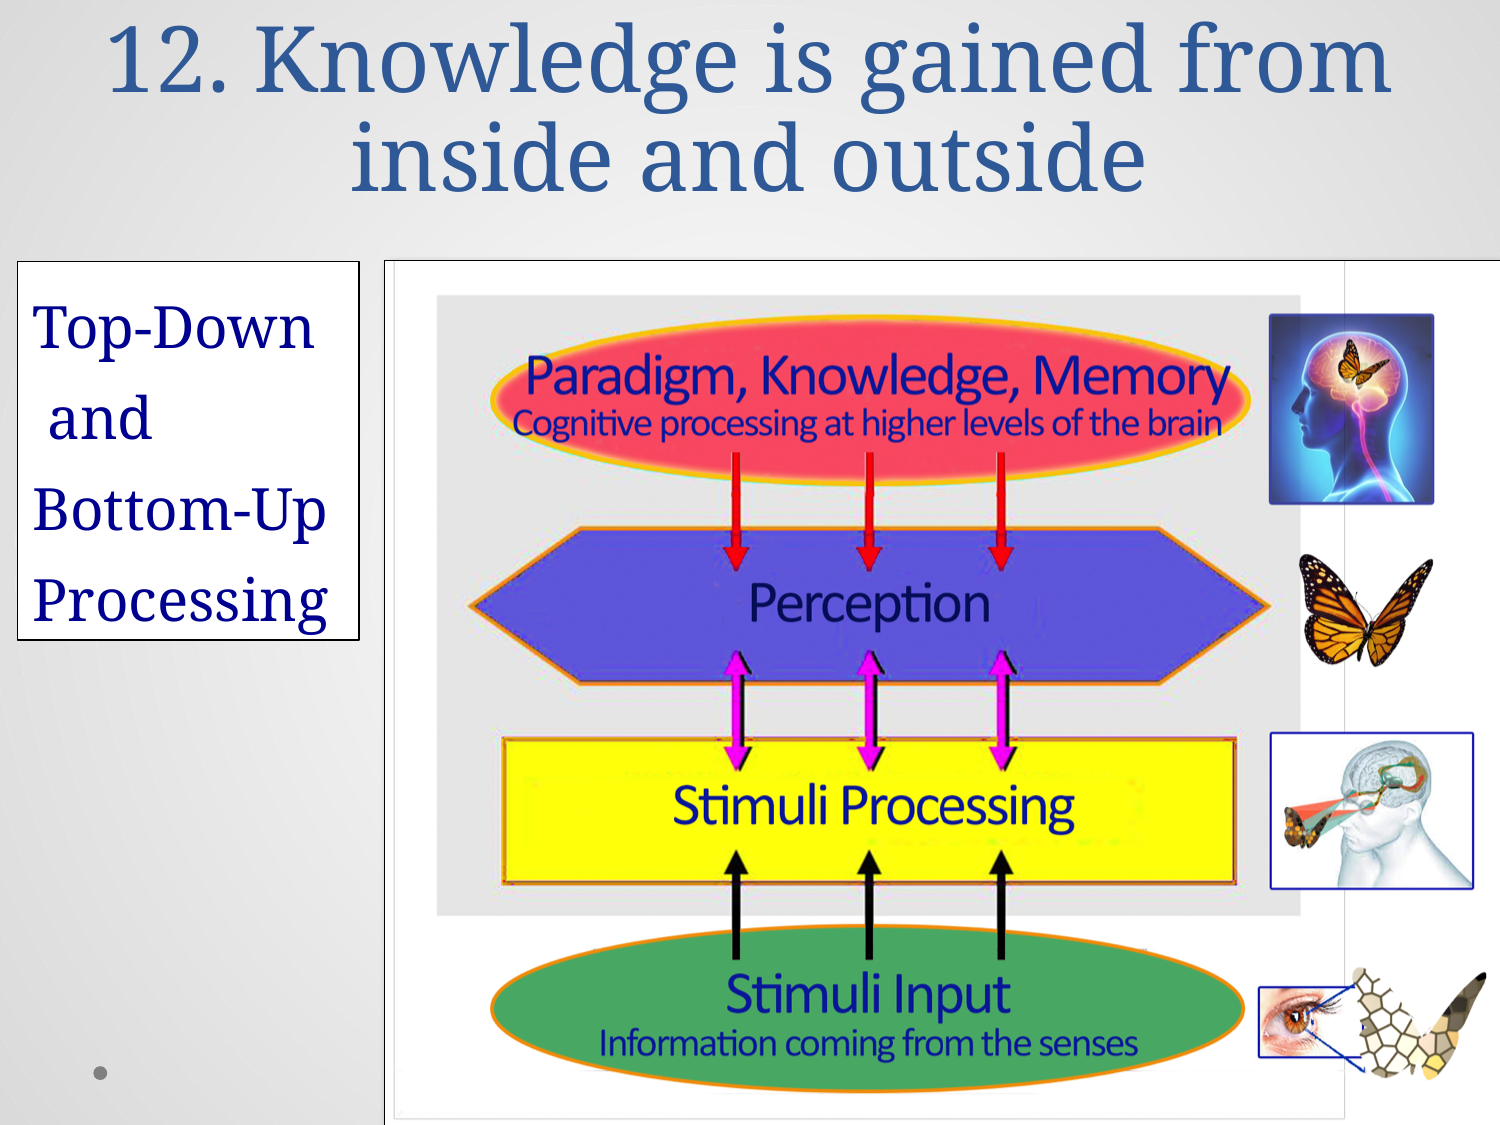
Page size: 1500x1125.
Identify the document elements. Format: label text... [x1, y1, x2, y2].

text_box 12. Knowledge is gained from inside and outside [74, 6, 1425, 269]
picture [385, 261, 1500, 1125]
text_box Top-Down and Bottom-Up Processing [15, 259, 361, 642]
